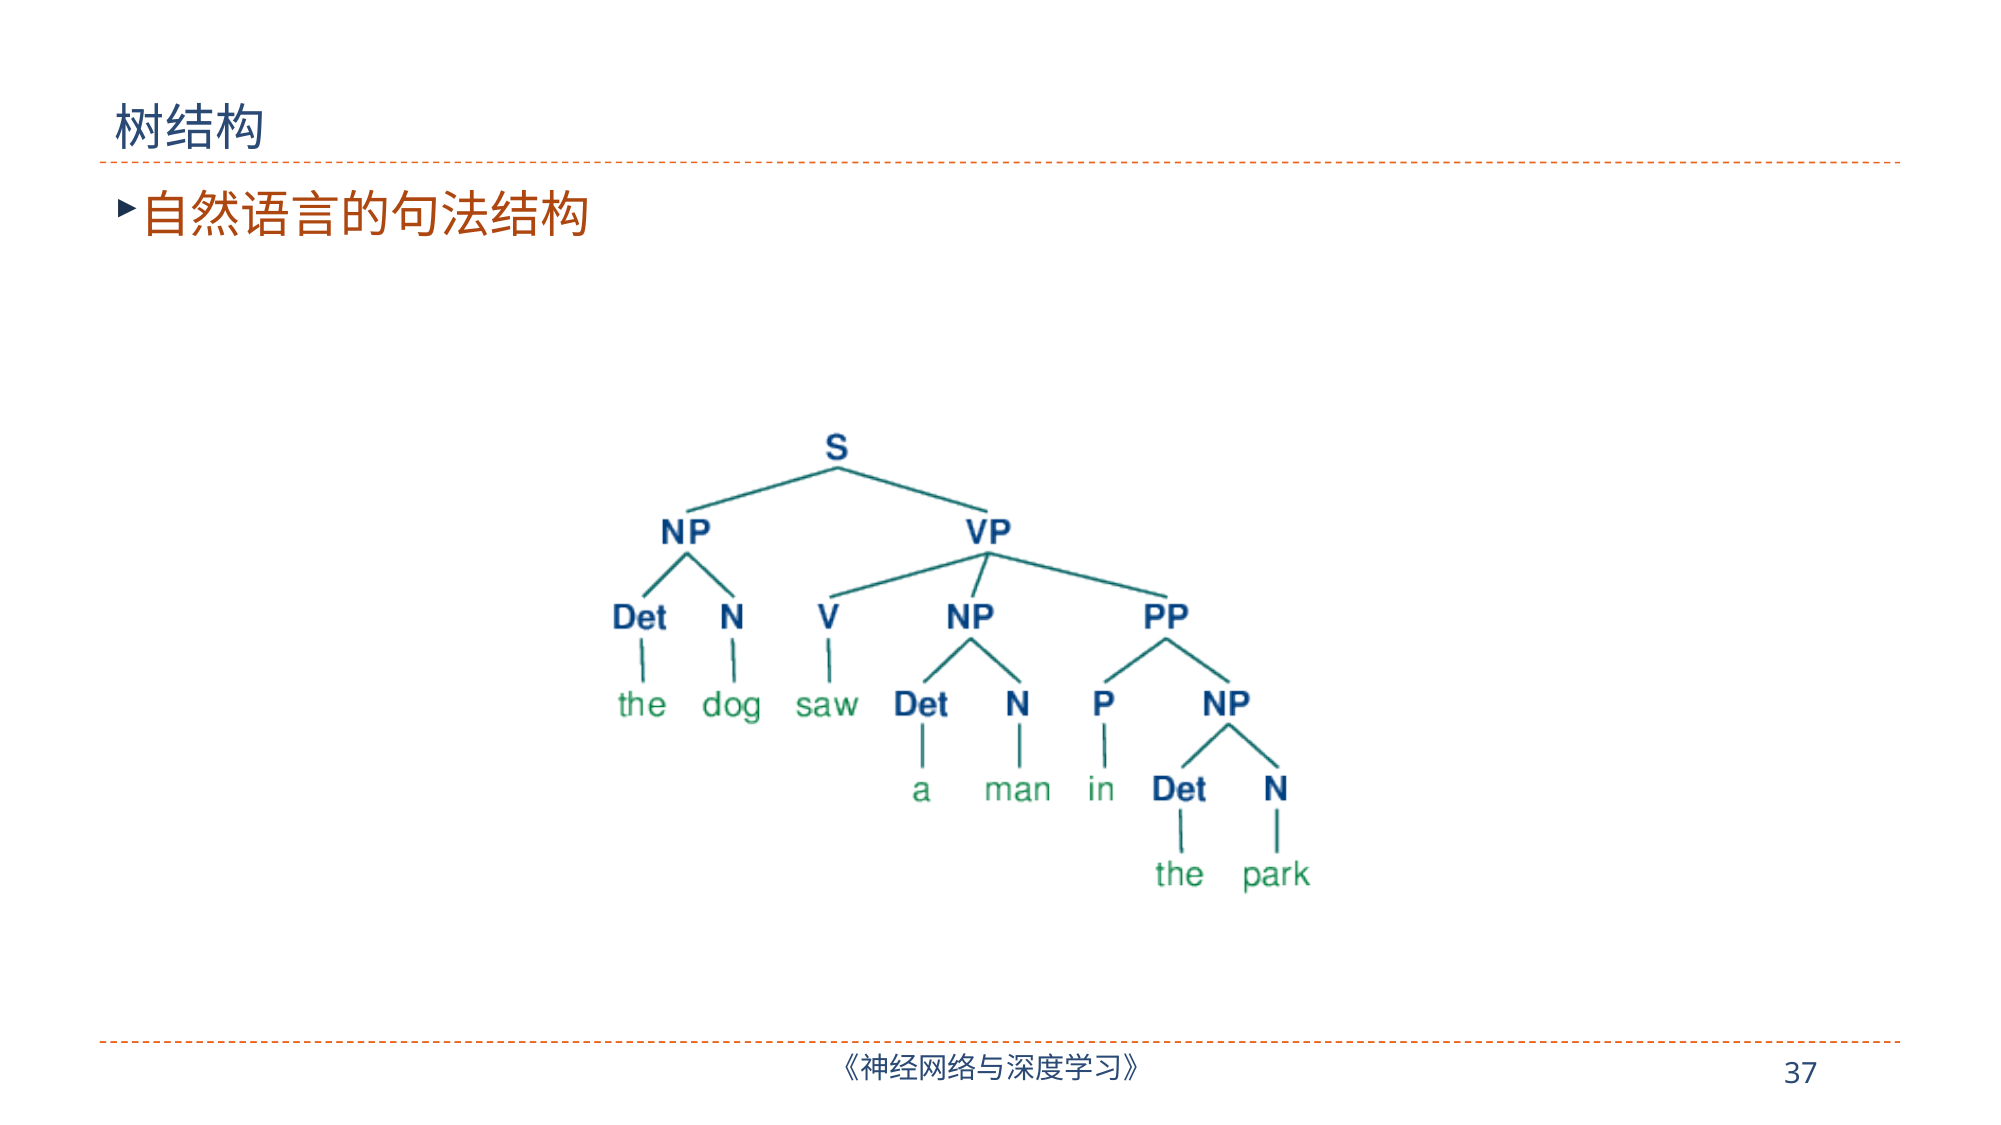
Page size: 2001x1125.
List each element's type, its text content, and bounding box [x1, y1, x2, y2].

title 树结构 [99, 24, 1900, 164]
picture [612, 424, 1324, 902]
list 自然语言的句法结构 [99, 174, 1900, 1006]
